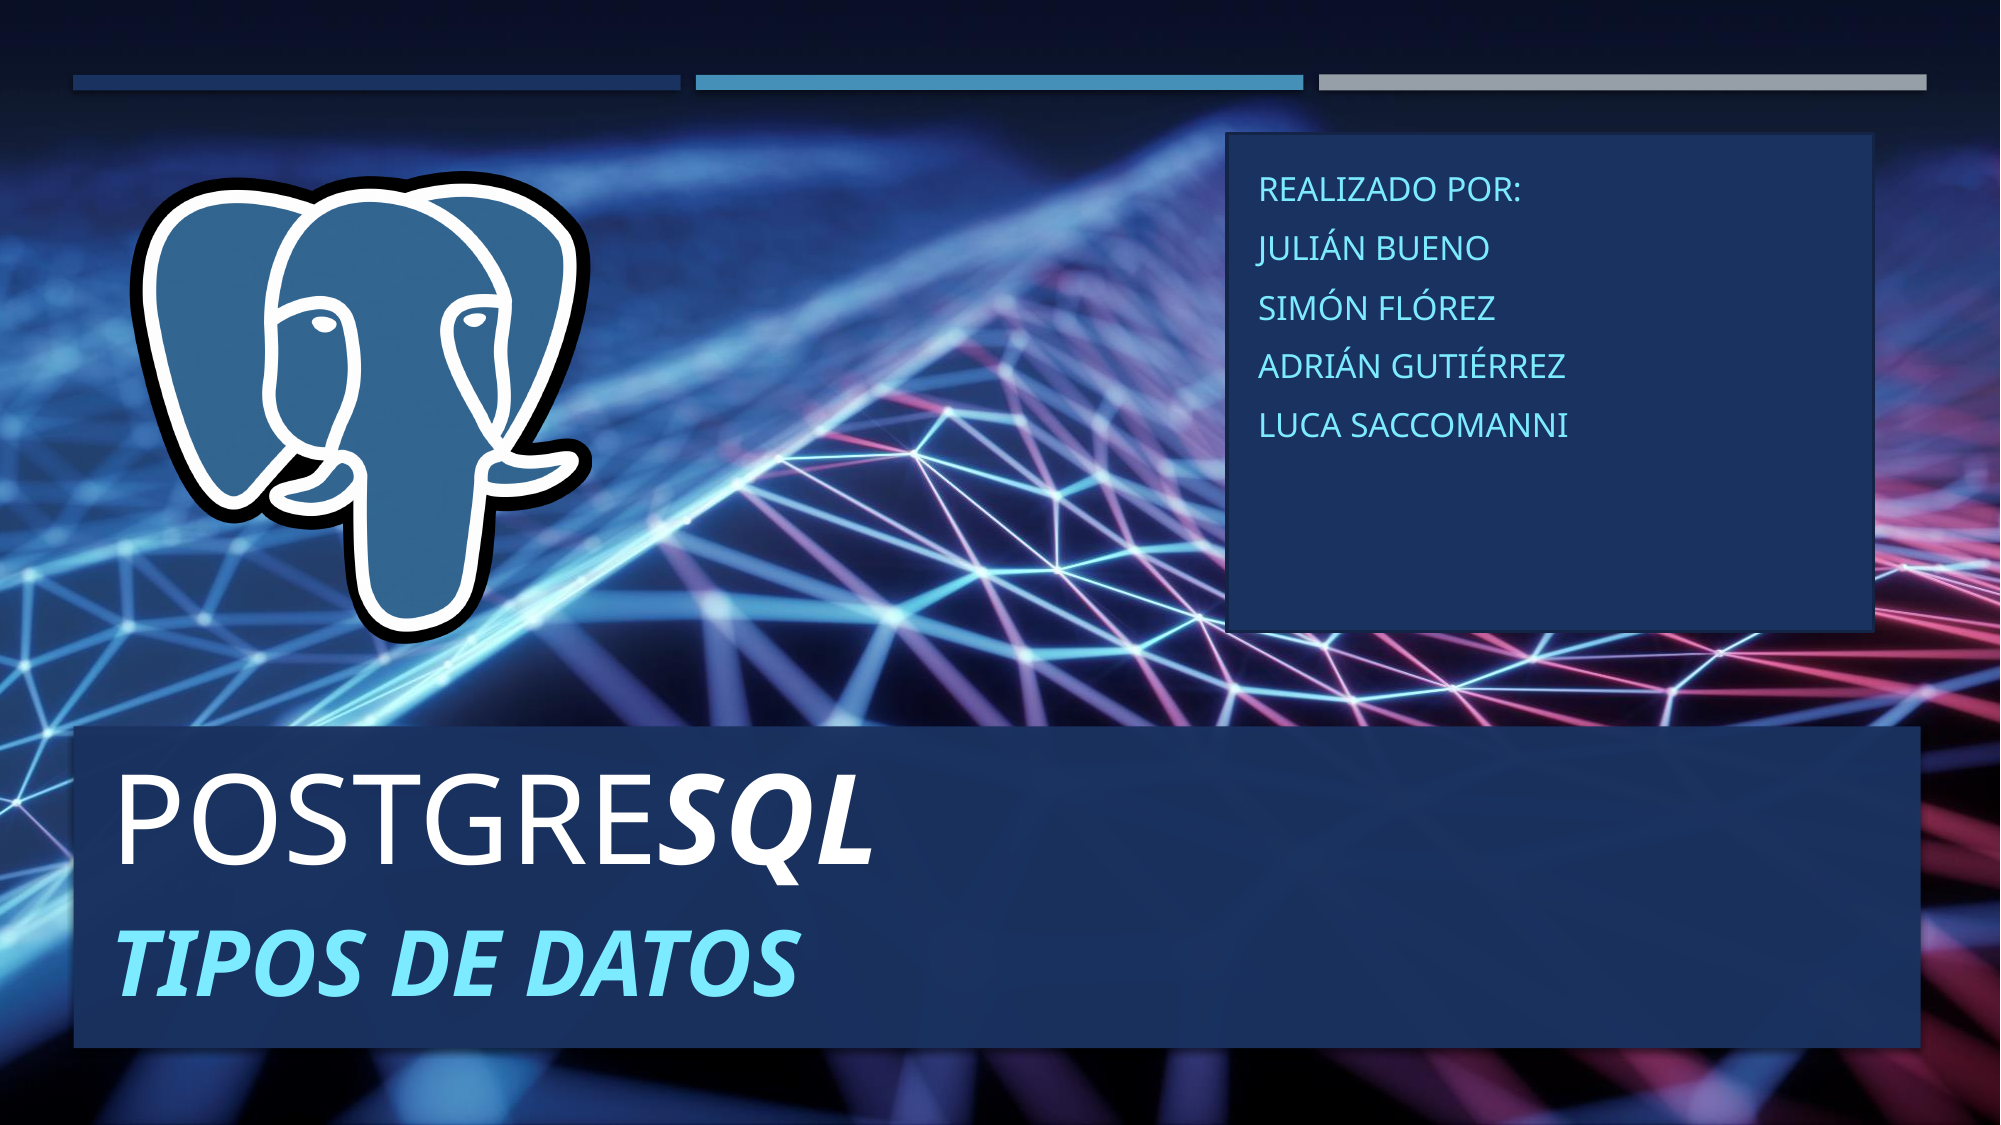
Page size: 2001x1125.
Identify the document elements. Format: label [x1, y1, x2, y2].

text_box [72, 73, 1928, 92]
picture [0, 0, 2000, 1125]
